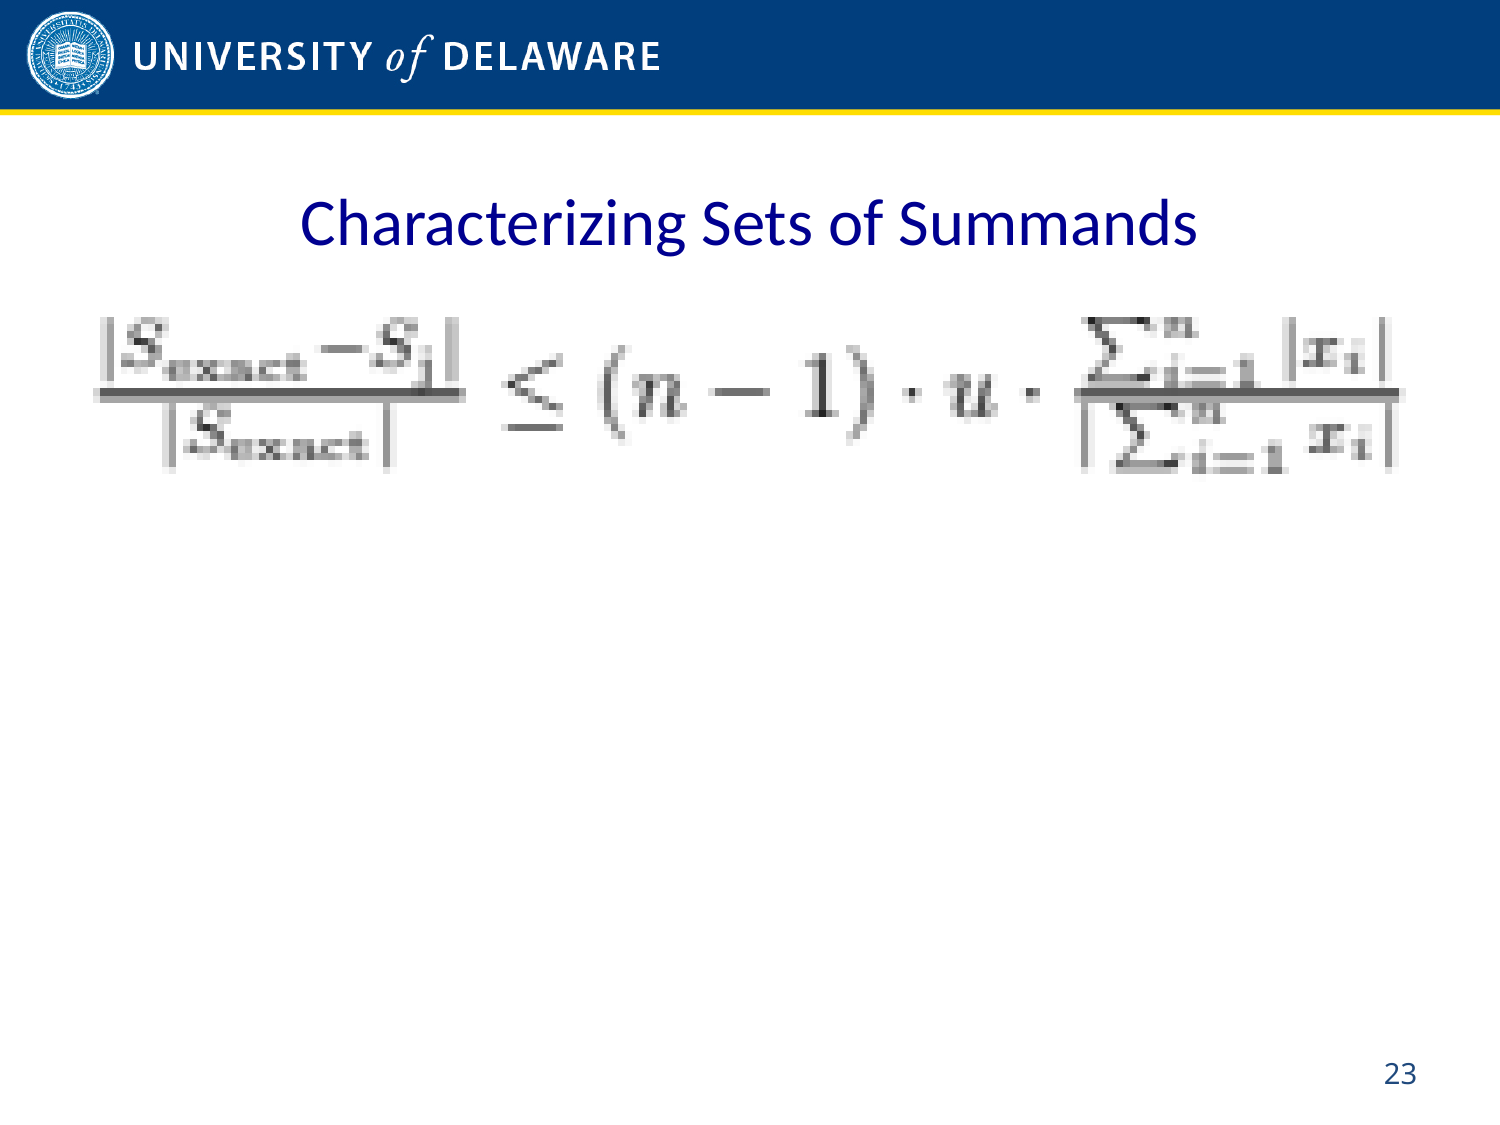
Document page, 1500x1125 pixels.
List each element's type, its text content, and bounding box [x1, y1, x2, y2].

title Characterizing Sets of Summands [74, 136, 1426, 265]
slide_number 23 [1074, 1041, 1426, 1104]
picture [0, 0, 1500, 1125]
